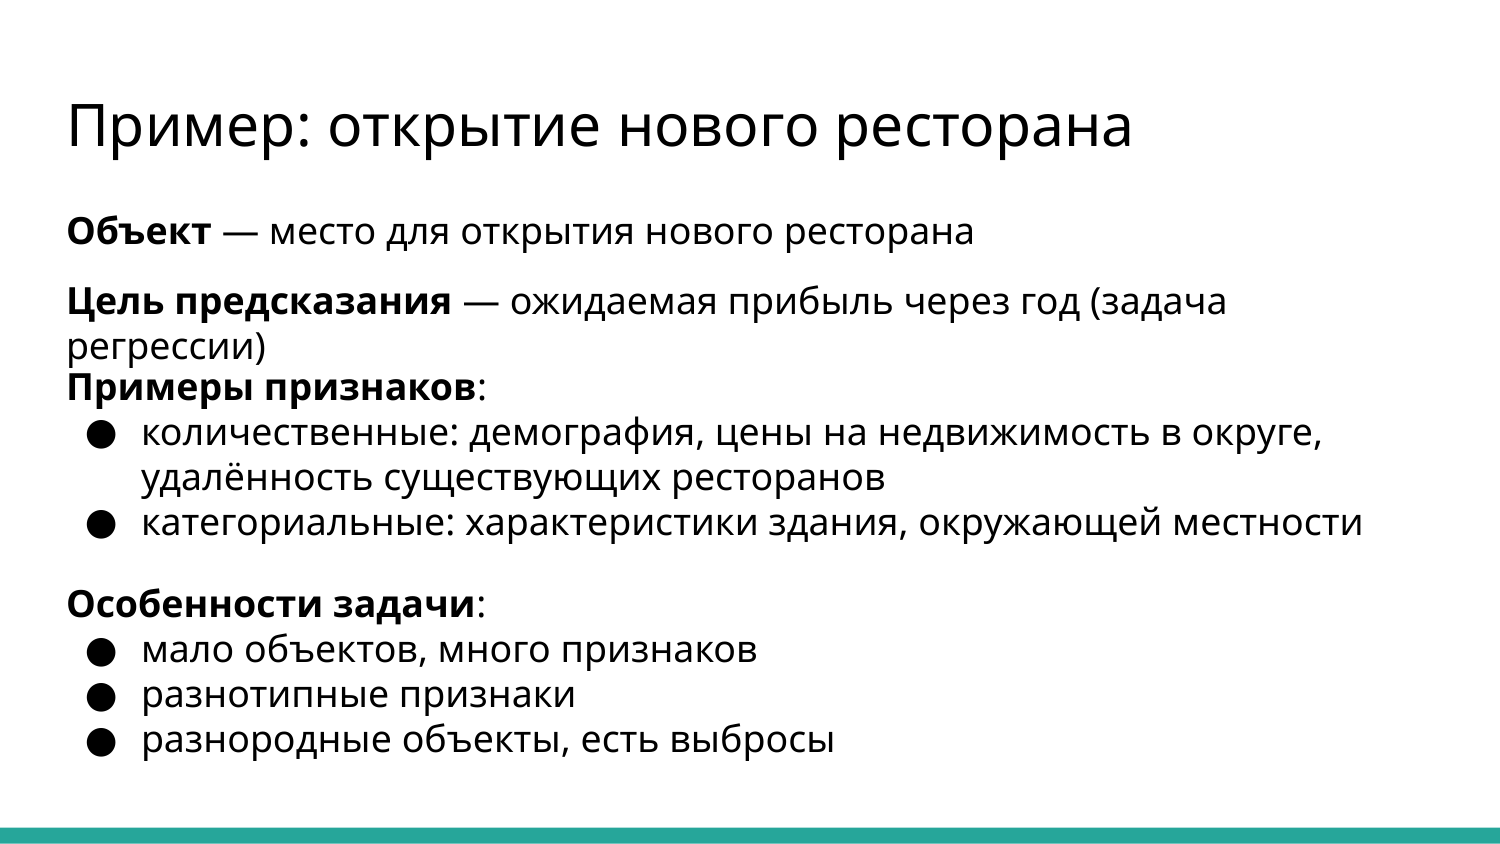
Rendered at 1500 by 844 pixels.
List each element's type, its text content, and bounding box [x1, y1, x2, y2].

list Примеры признаков: количественные: демография, цены на недвижимость в округе, удалённость существующих ресторанов категориальные: характеристики здания, окружающей местности [51, 348, 1449, 565]
list Объект — место для открытия нового ресторана Цель предсказания — ожидаемая прибыль через год (задача регрессии) [51, 192, 1449, 348]
title Пример: открытие нового ресторана [51, 72, 1449, 174]
list Особенности задачи: мало объектов, много признаков разнотипные признаки разнородные объекты, есть выбросы [51, 565, 1449, 783]
